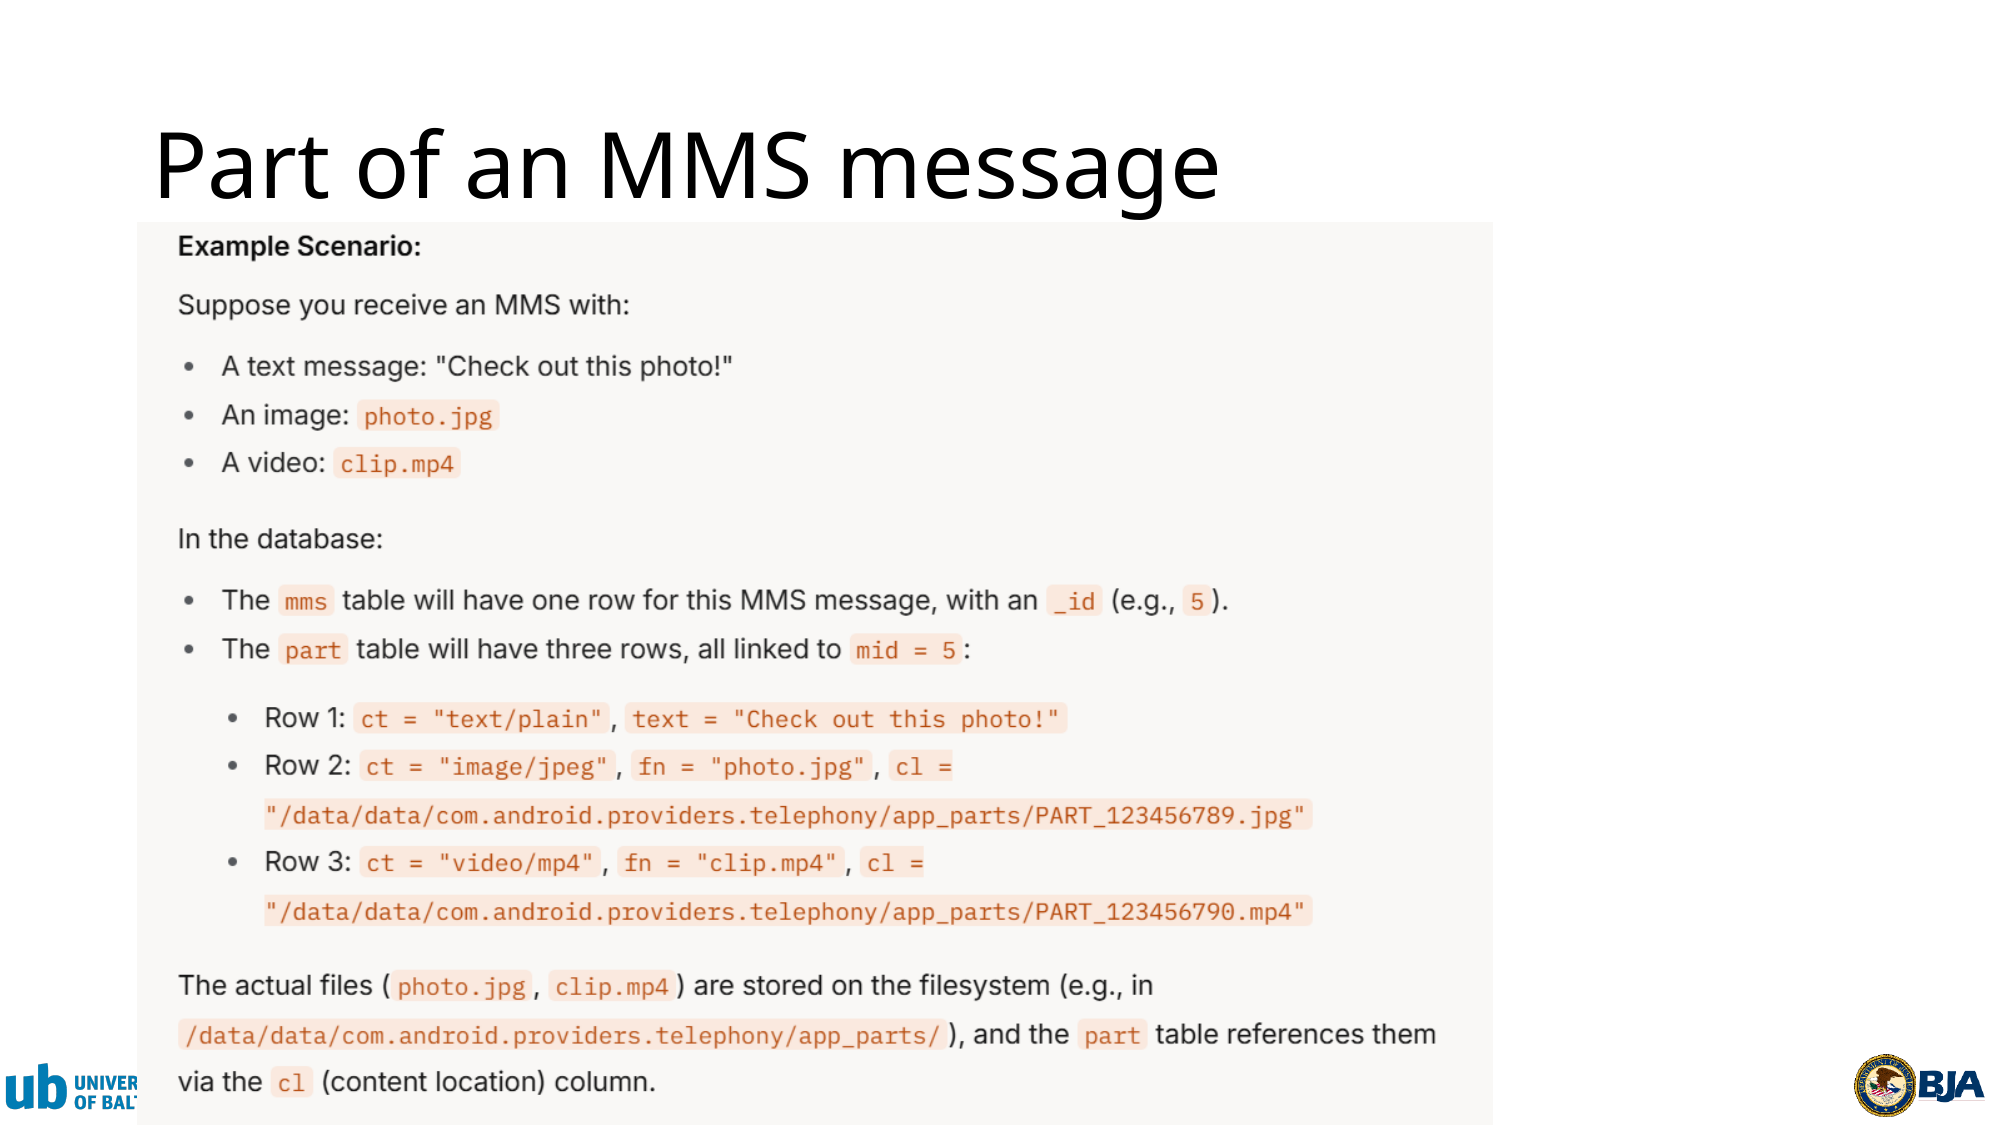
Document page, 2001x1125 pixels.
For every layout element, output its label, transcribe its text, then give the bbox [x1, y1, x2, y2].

title Part of an MMS message [137, 59, 1863, 278]
picture [1854, 1054, 1986, 1117]
picture [0, 222, 1493, 1125]
